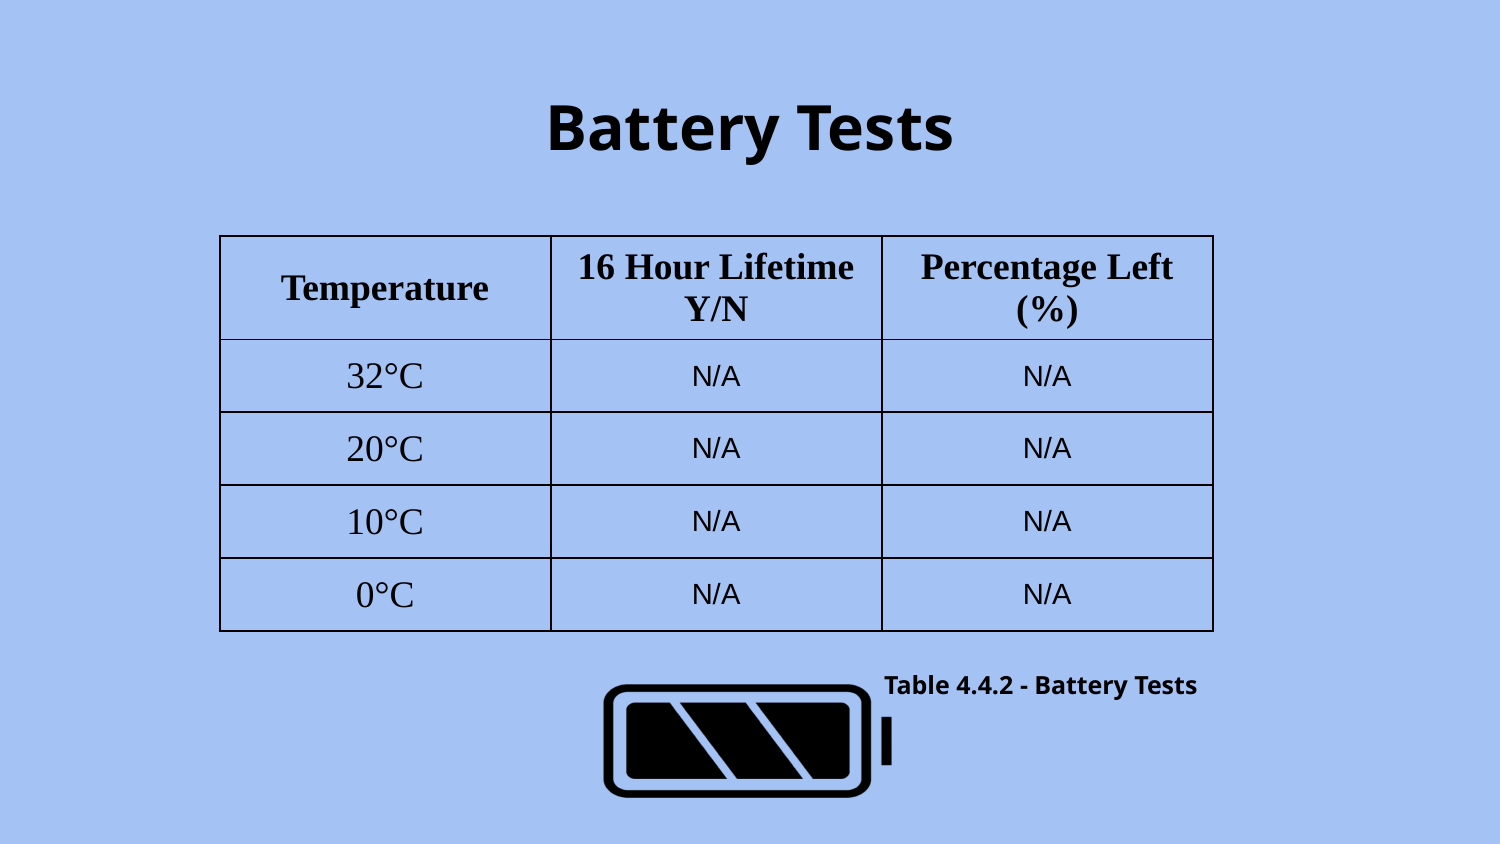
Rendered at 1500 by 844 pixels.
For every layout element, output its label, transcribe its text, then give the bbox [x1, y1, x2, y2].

title Battery Tests [51, 72, 1449, 167]
text_box Table 4.4.2 - Battery Tests [911, 660, 1213, 704]
table_cell N/A [883, 486, 1212, 557]
table_cell N/A [552, 559, 881, 630]
table_cell N/A [552, 486, 881, 557]
table_cell N/A [883, 340, 1212, 411]
table_cell N/A [883, 559, 1212, 630]
table_header Temperature [221, 237, 550, 339]
table_cell 0°C [221, 559, 550, 630]
table_cell 32°C [221, 340, 550, 411]
table_cell 10°C [221, 486, 550, 557]
table_cell N/A [883, 413, 1212, 484]
table_cell 20°C [221, 413, 550, 484]
table_header Percentage Left (%) [883, 237, 1212, 339]
picture [590, 579, 911, 844]
table_cell N/A [552, 340, 881, 411]
table_cell N/A [552, 413, 881, 484]
table_header 16 Hour Lifetime Y/N [552, 237, 881, 339]
